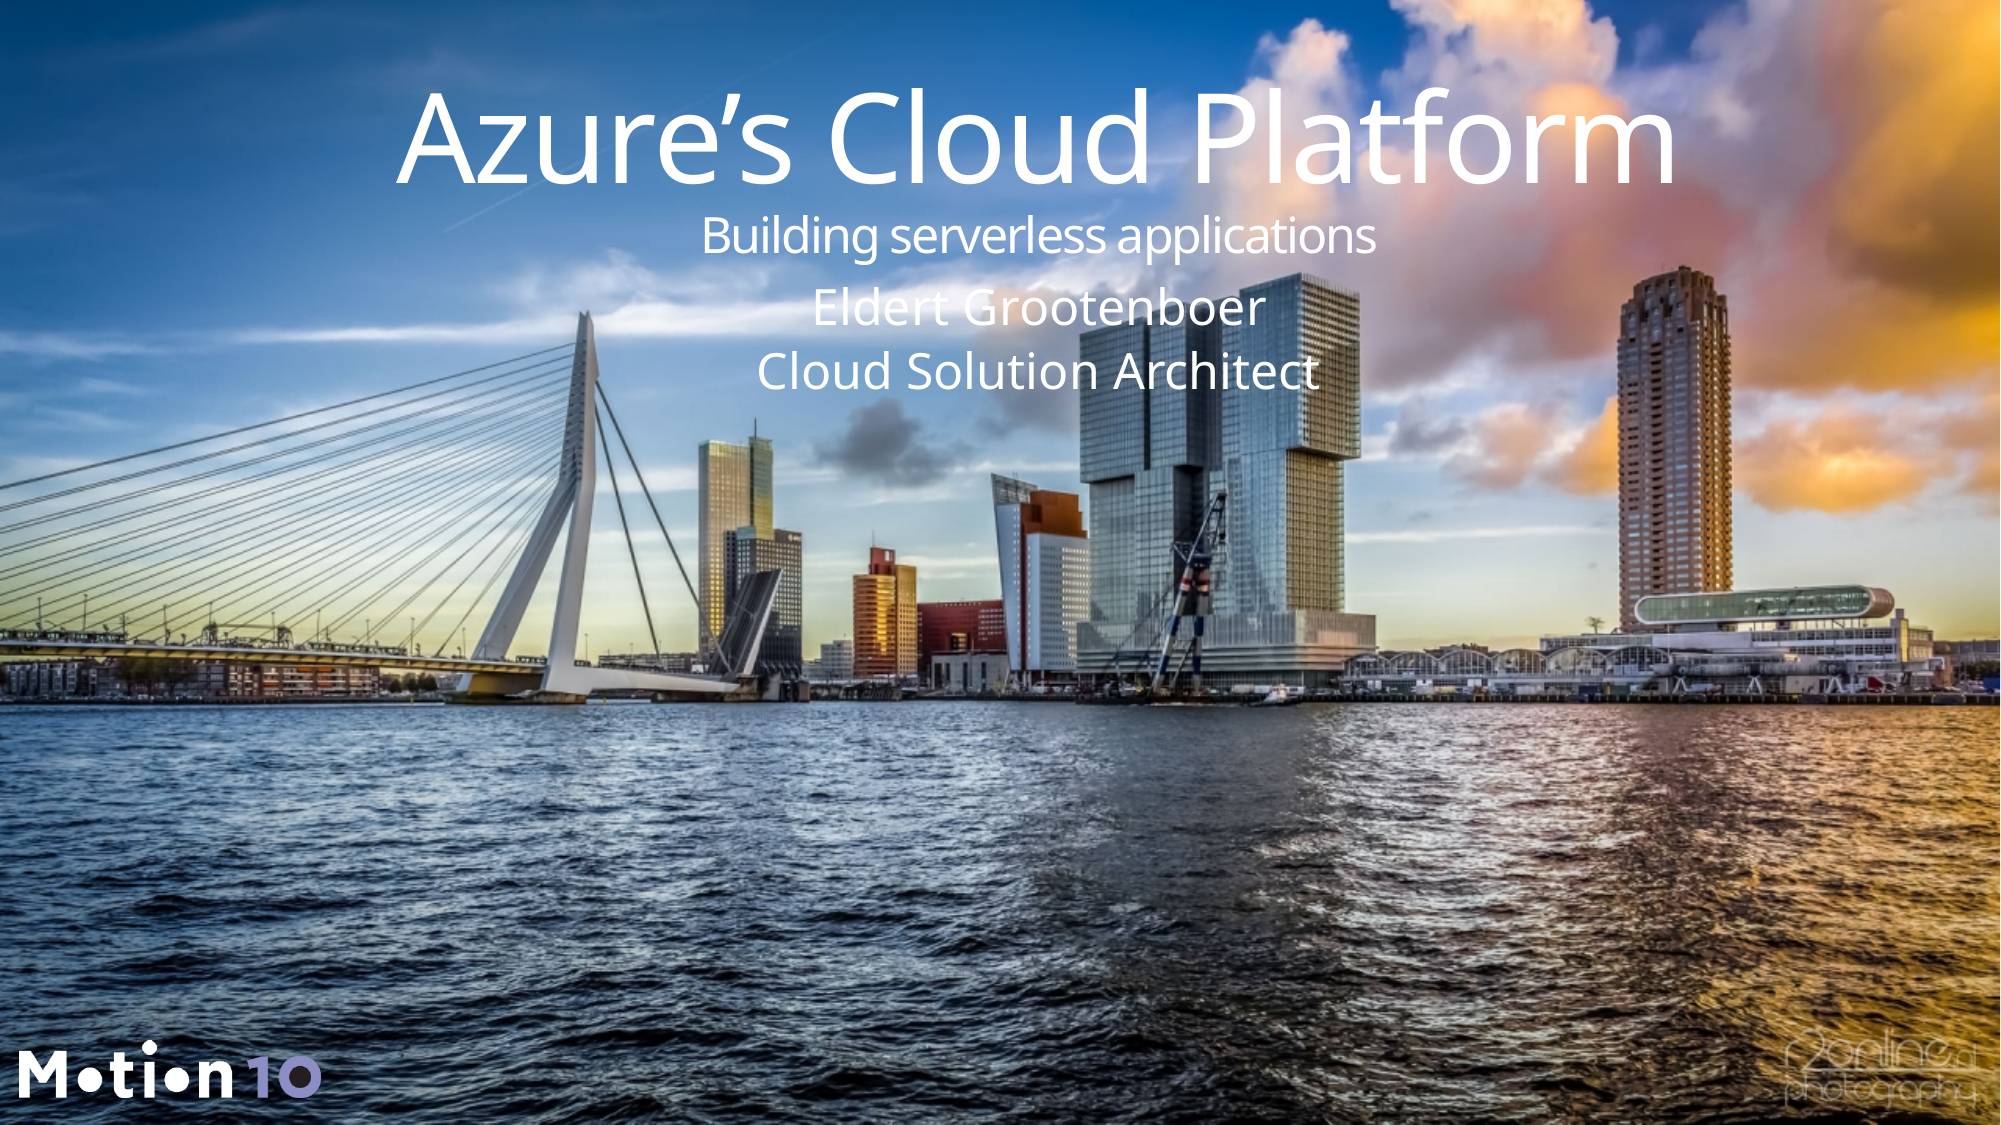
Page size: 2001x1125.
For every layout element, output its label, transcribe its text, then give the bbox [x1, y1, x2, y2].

picture [0, 0, 2001, 1125]
subtitle Eldert Grootenboer Cloud Solution Architect [289, 267, 1790, 418]
title Azure’s Cloud Platform Building serverless applications [289, 109, 1790, 267]
